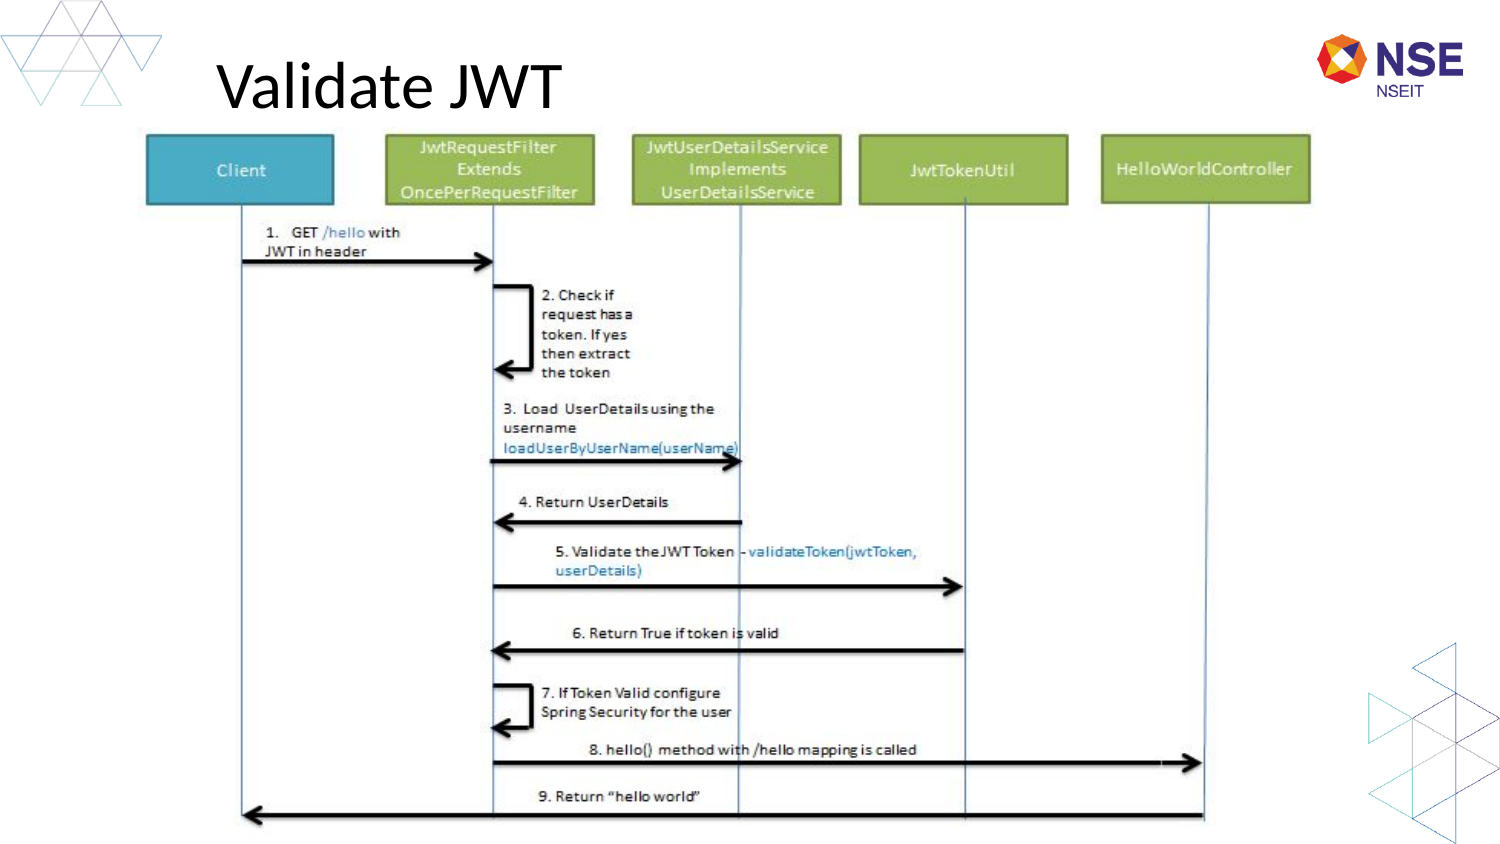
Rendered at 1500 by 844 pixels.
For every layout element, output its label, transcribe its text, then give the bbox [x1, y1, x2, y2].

text_box Validate JWT [202, 34, 579, 126]
picture [1368, 642, 1500, 844]
picture [1317, 34, 1463, 97]
picture [137, 127, 1326, 838]
picture [1, 1, 162, 106]
